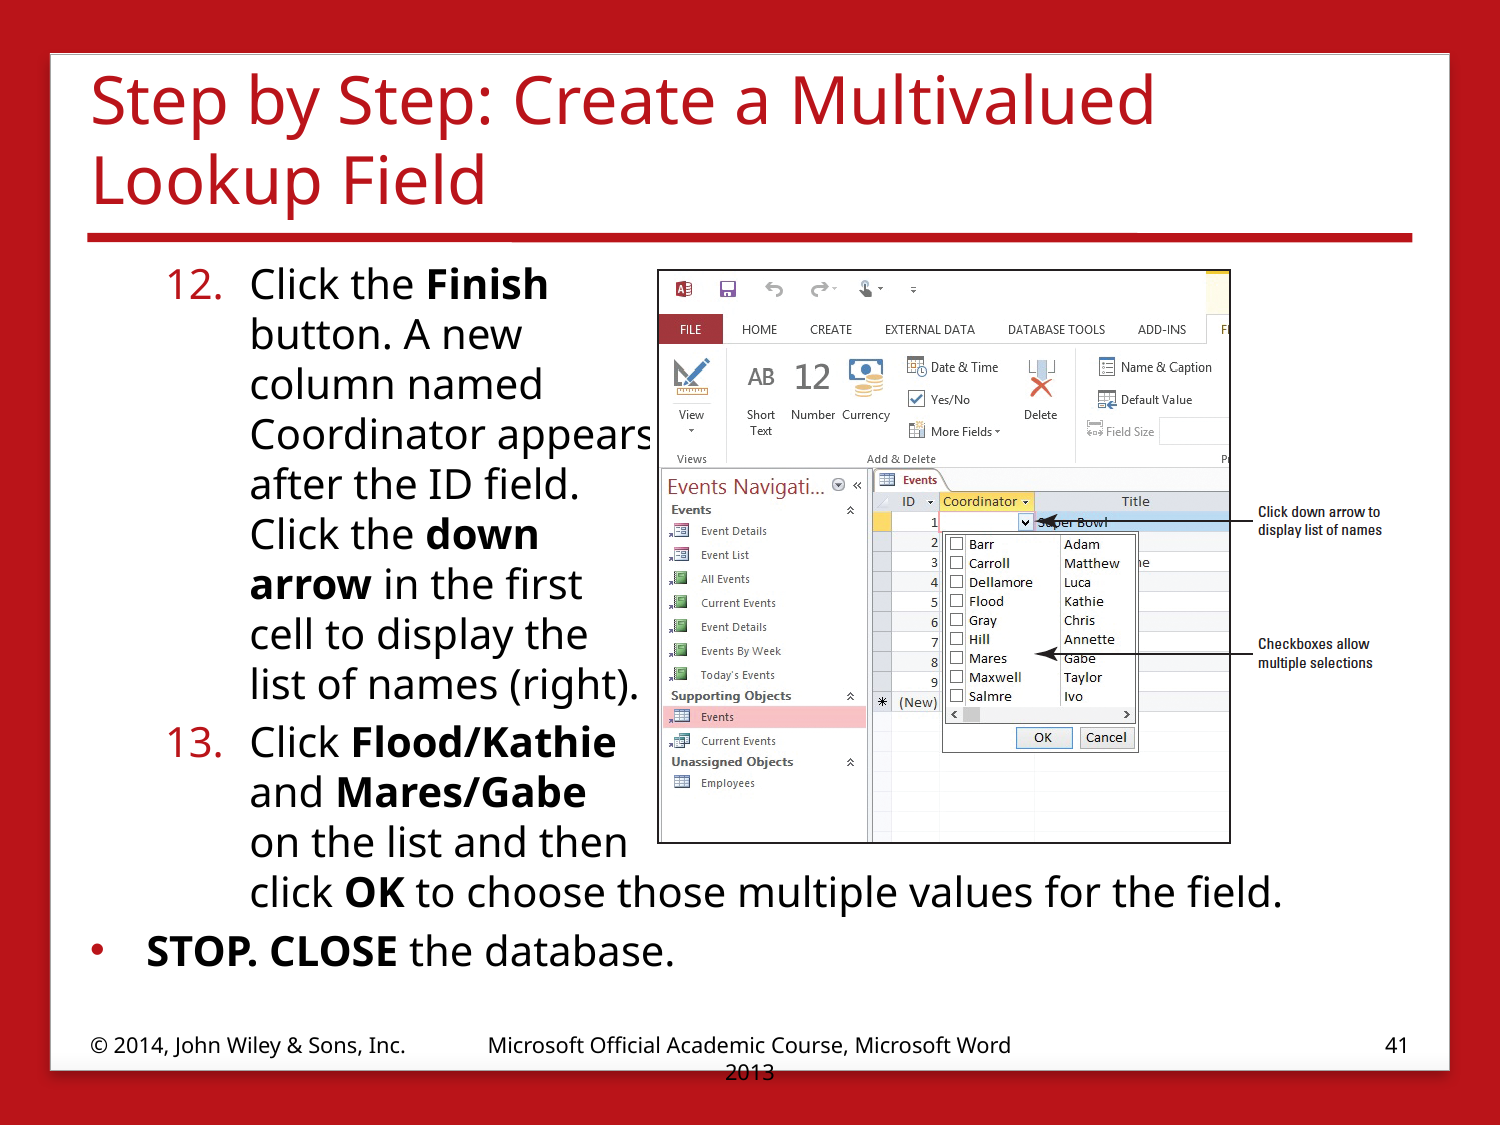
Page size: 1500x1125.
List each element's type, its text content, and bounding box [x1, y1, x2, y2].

slide_number 41 [1074, 1024, 1426, 1103]
list Click the Finish button. A new column named Coordinator appears after the ID field. Click the down arrow in the first cell to display the list of names (right). Click Flood/Kathie and Mares/Gabe on the list and then click OK to choose those multiple values for the field. STOP. CLOSE the database. [75, 249, 1425, 1063]
slide_number © 2014, John Wiley & Sons, Inc. [74, 1024, 426, 1103]
footer Microsoft Official Academic Course, Microsoft Word 2013 [449, 1024, 1051, 1103]
title Step by Step: Create a Multivalued Lookup Field [74, 74, 1426, 226]
picture [649, 262, 1392, 856]
